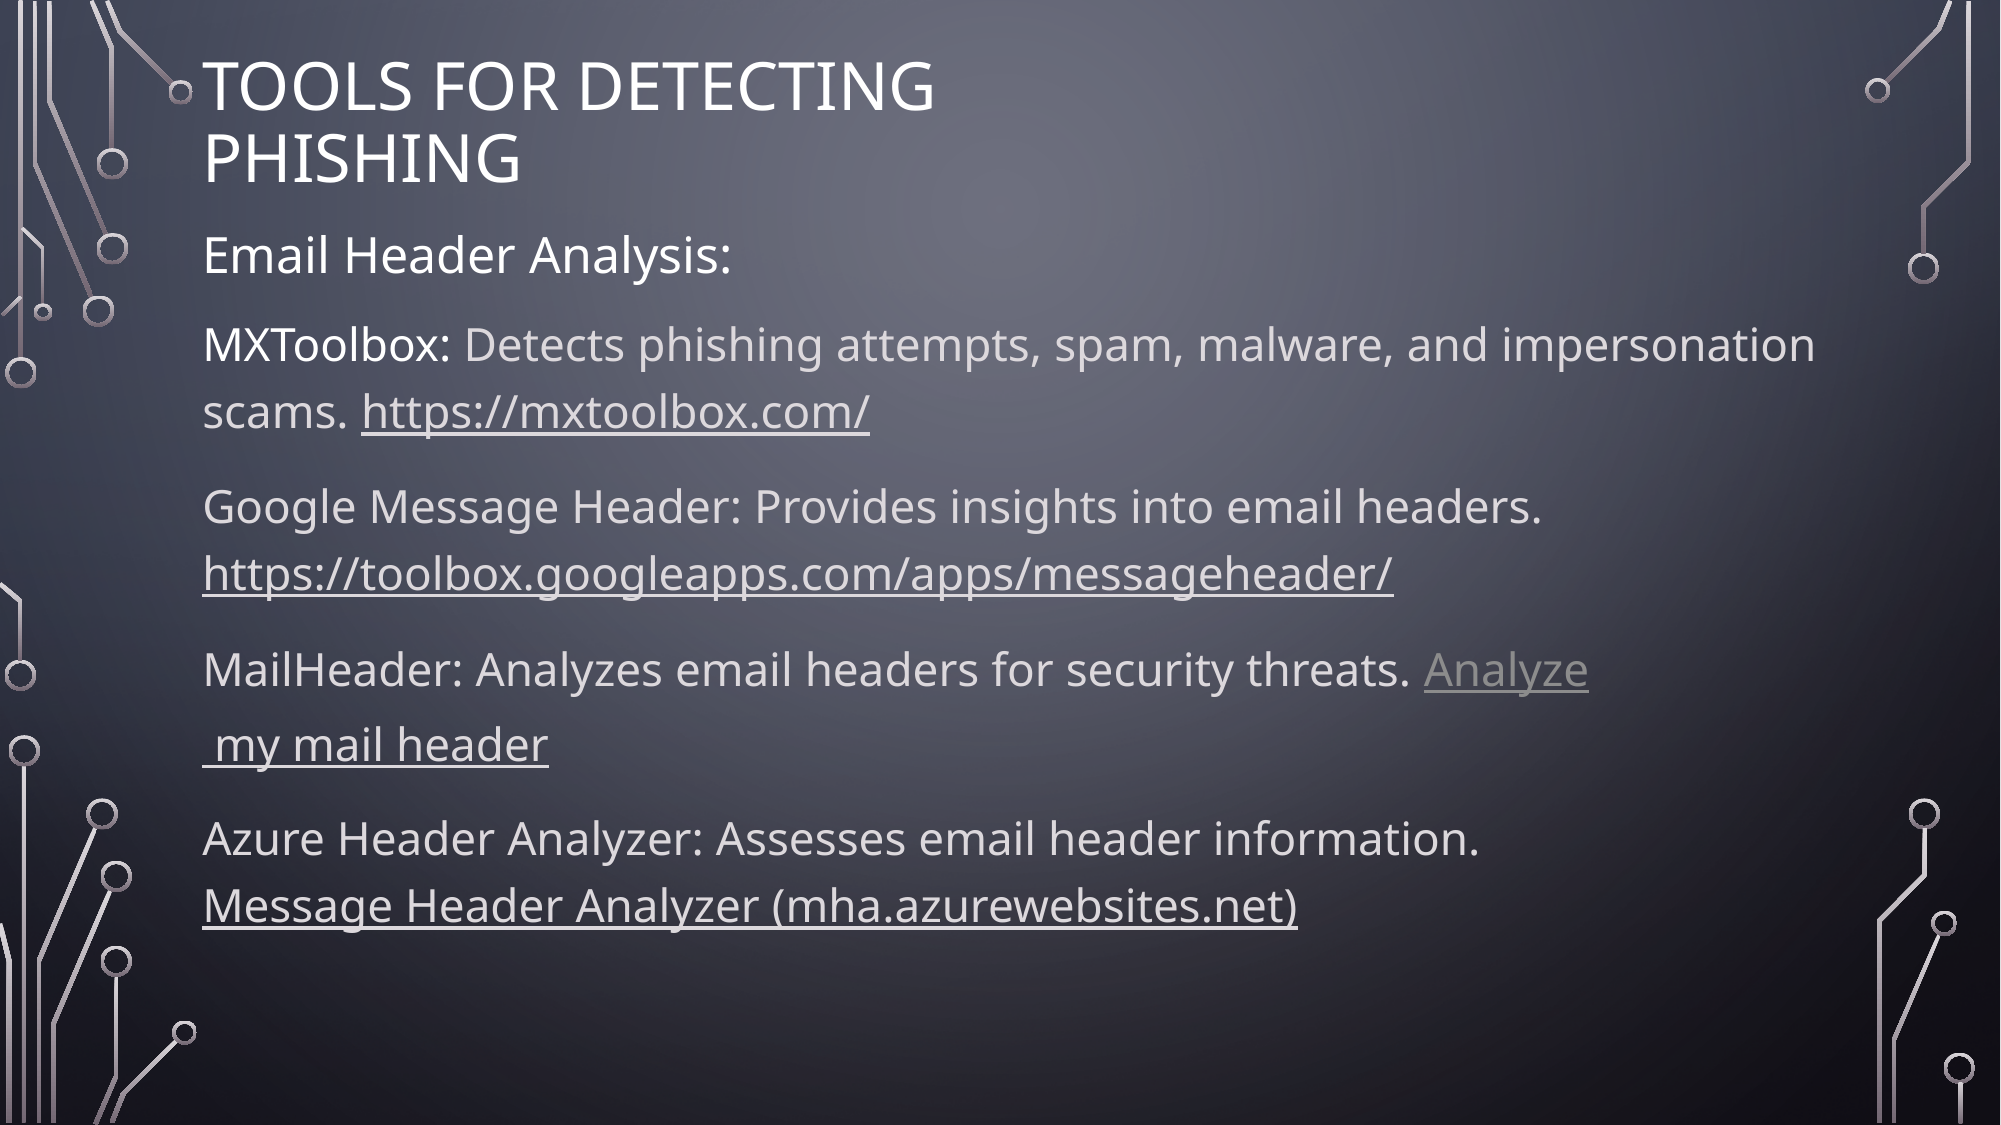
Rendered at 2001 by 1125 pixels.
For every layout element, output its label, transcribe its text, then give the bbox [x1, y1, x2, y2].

title Tools for detecting phishing [187, 99, 1161, 204]
list Email Header Analysis: MXToolbox: Detects phishing attempts, spam, malware, and impersonation scams. https://mxtoolbox.com/ Google Message Header: Provides insights into email headers. https://toolbox.googleapps.com/apps/messageheader/ MailHeader: Analyzes email headers for security threats. Analyze my mail header Azure Header Analyzer: Assesses email header information. Message Header Analyzer (mha.azurewebsites.net) [187, 204, 1840, 950]
